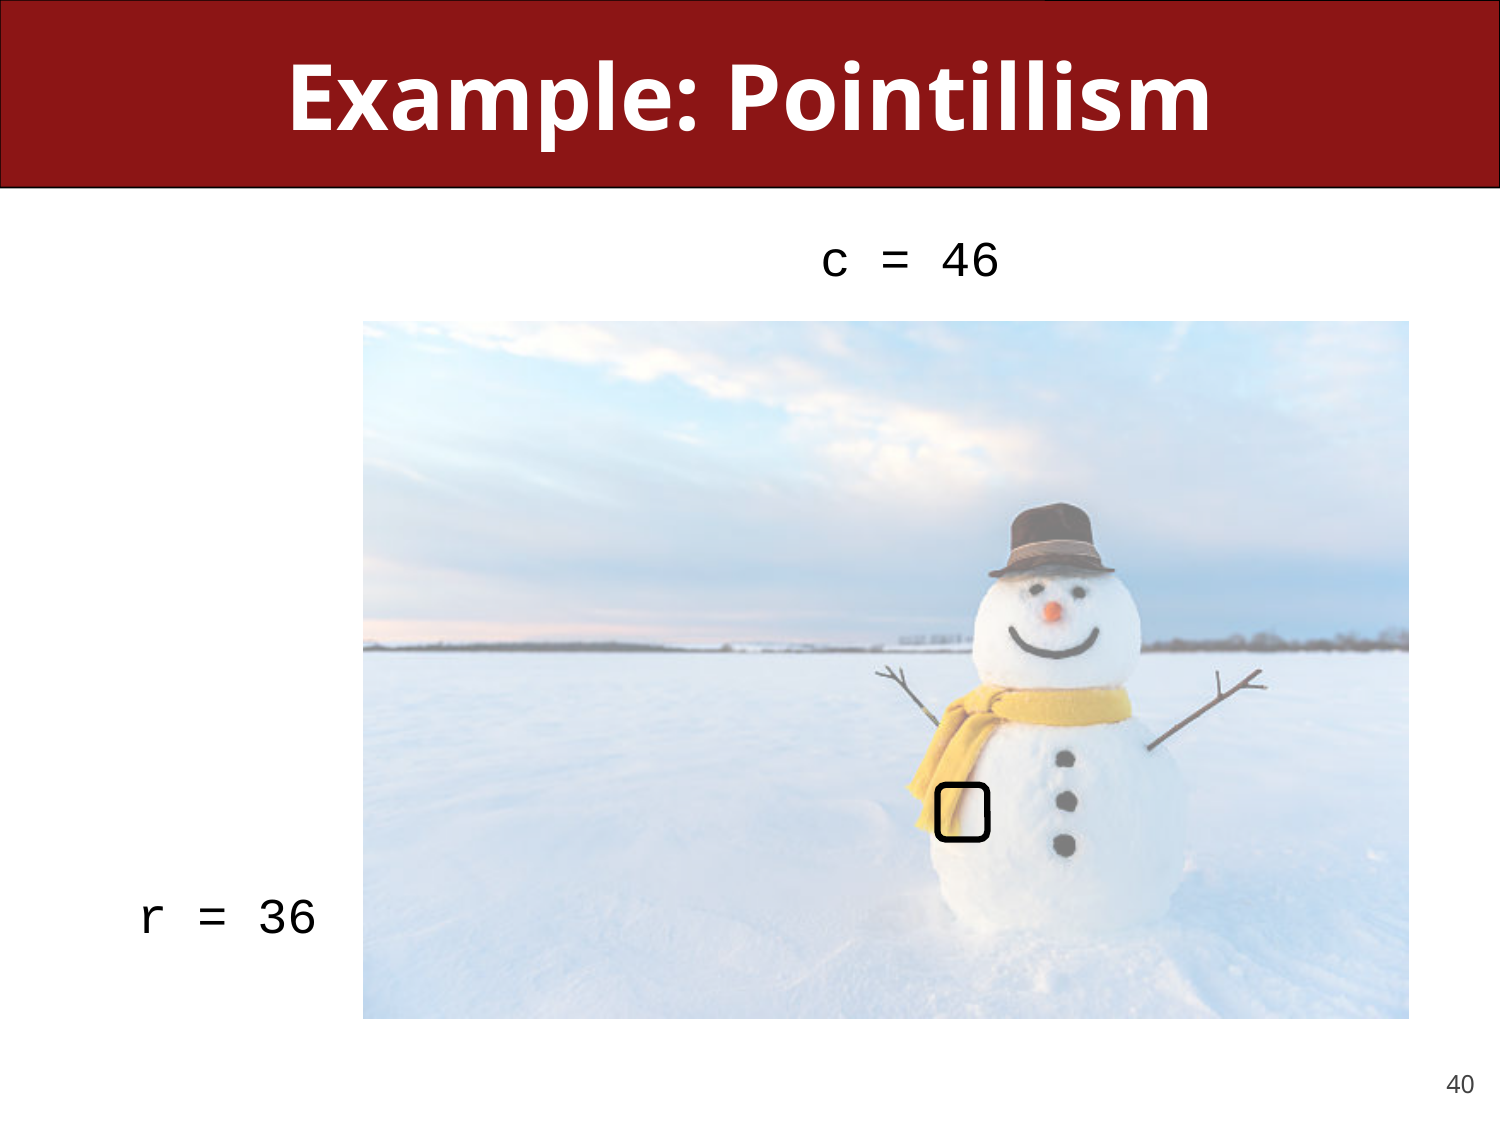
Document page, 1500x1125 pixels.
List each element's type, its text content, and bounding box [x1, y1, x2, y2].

text_box r = 36 [122, 876, 333, 952]
text_box c = 46 [805, 218, 1016, 294]
title Example: Pointillism [75, 0, 1425, 188]
picture [362, 321, 1409, 1019]
